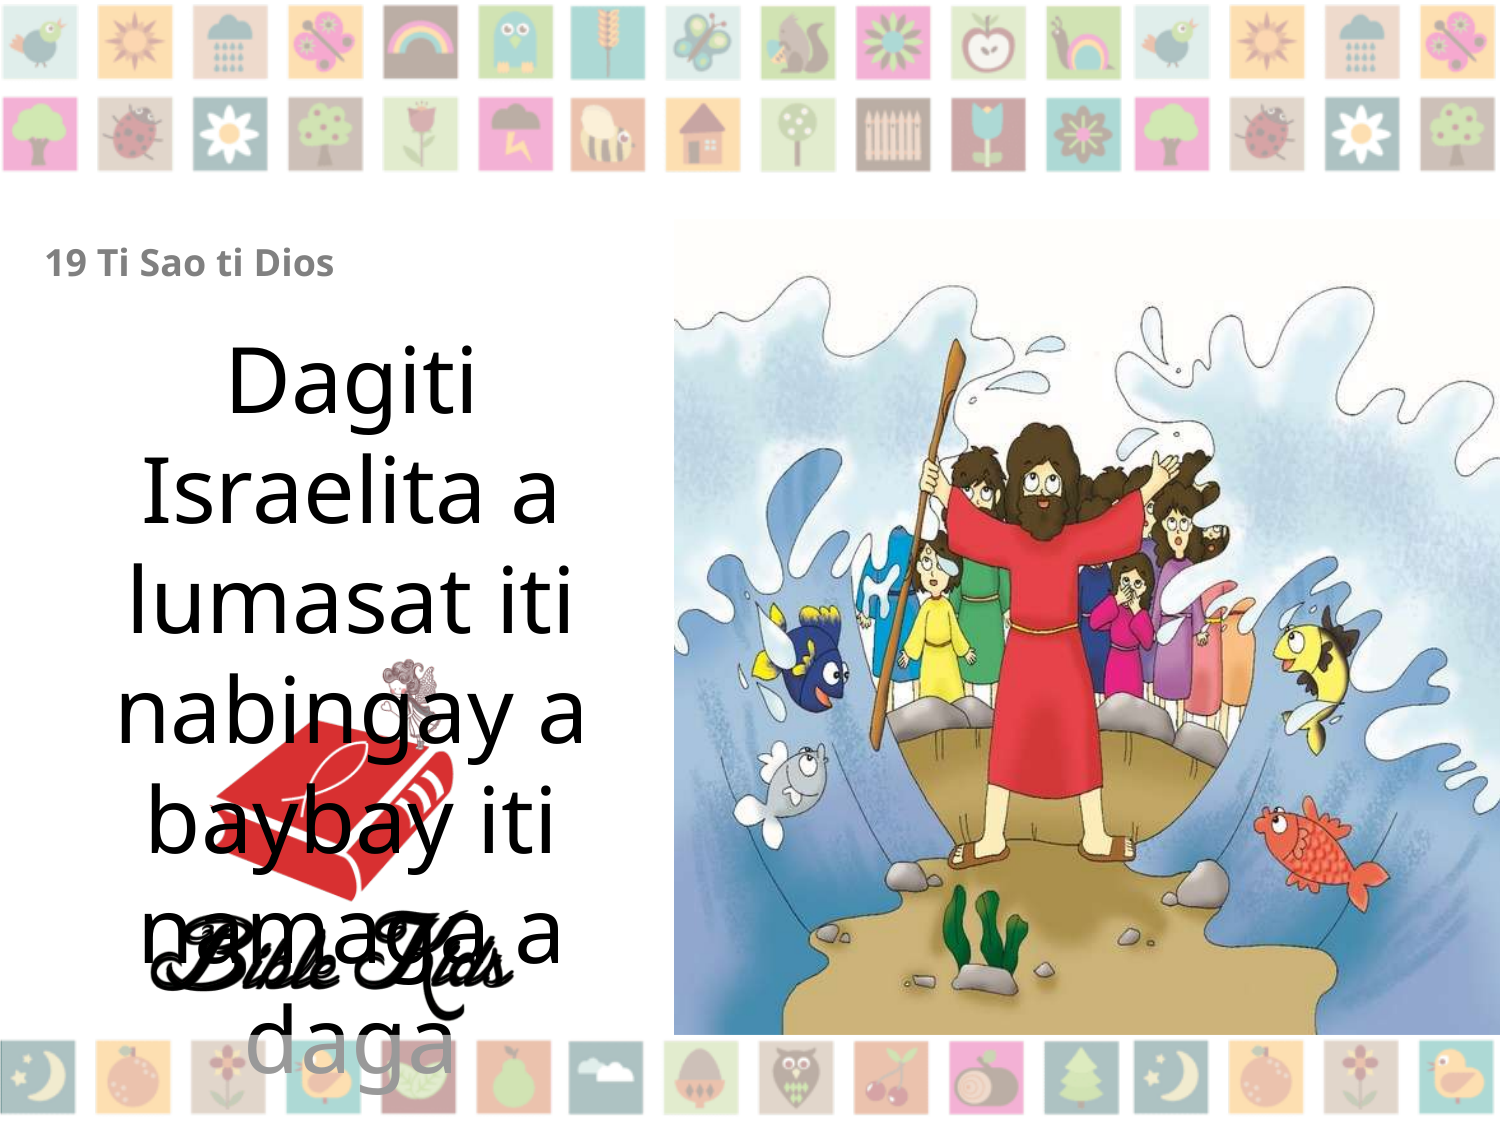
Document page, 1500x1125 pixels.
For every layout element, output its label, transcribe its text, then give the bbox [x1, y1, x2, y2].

text_box Dagiti Israelita a lumasat iti nabingay a baybay iti namaga a daga [29, 314, 668, 1027]
picture [125, 621, 552, 1050]
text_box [0, 3, 1500, 181]
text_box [0, 1028, 1500, 1118]
text_box 19 Ti Sao ti Dios [29, 231, 514, 292]
picture [674, 219, 1500, 1028]
